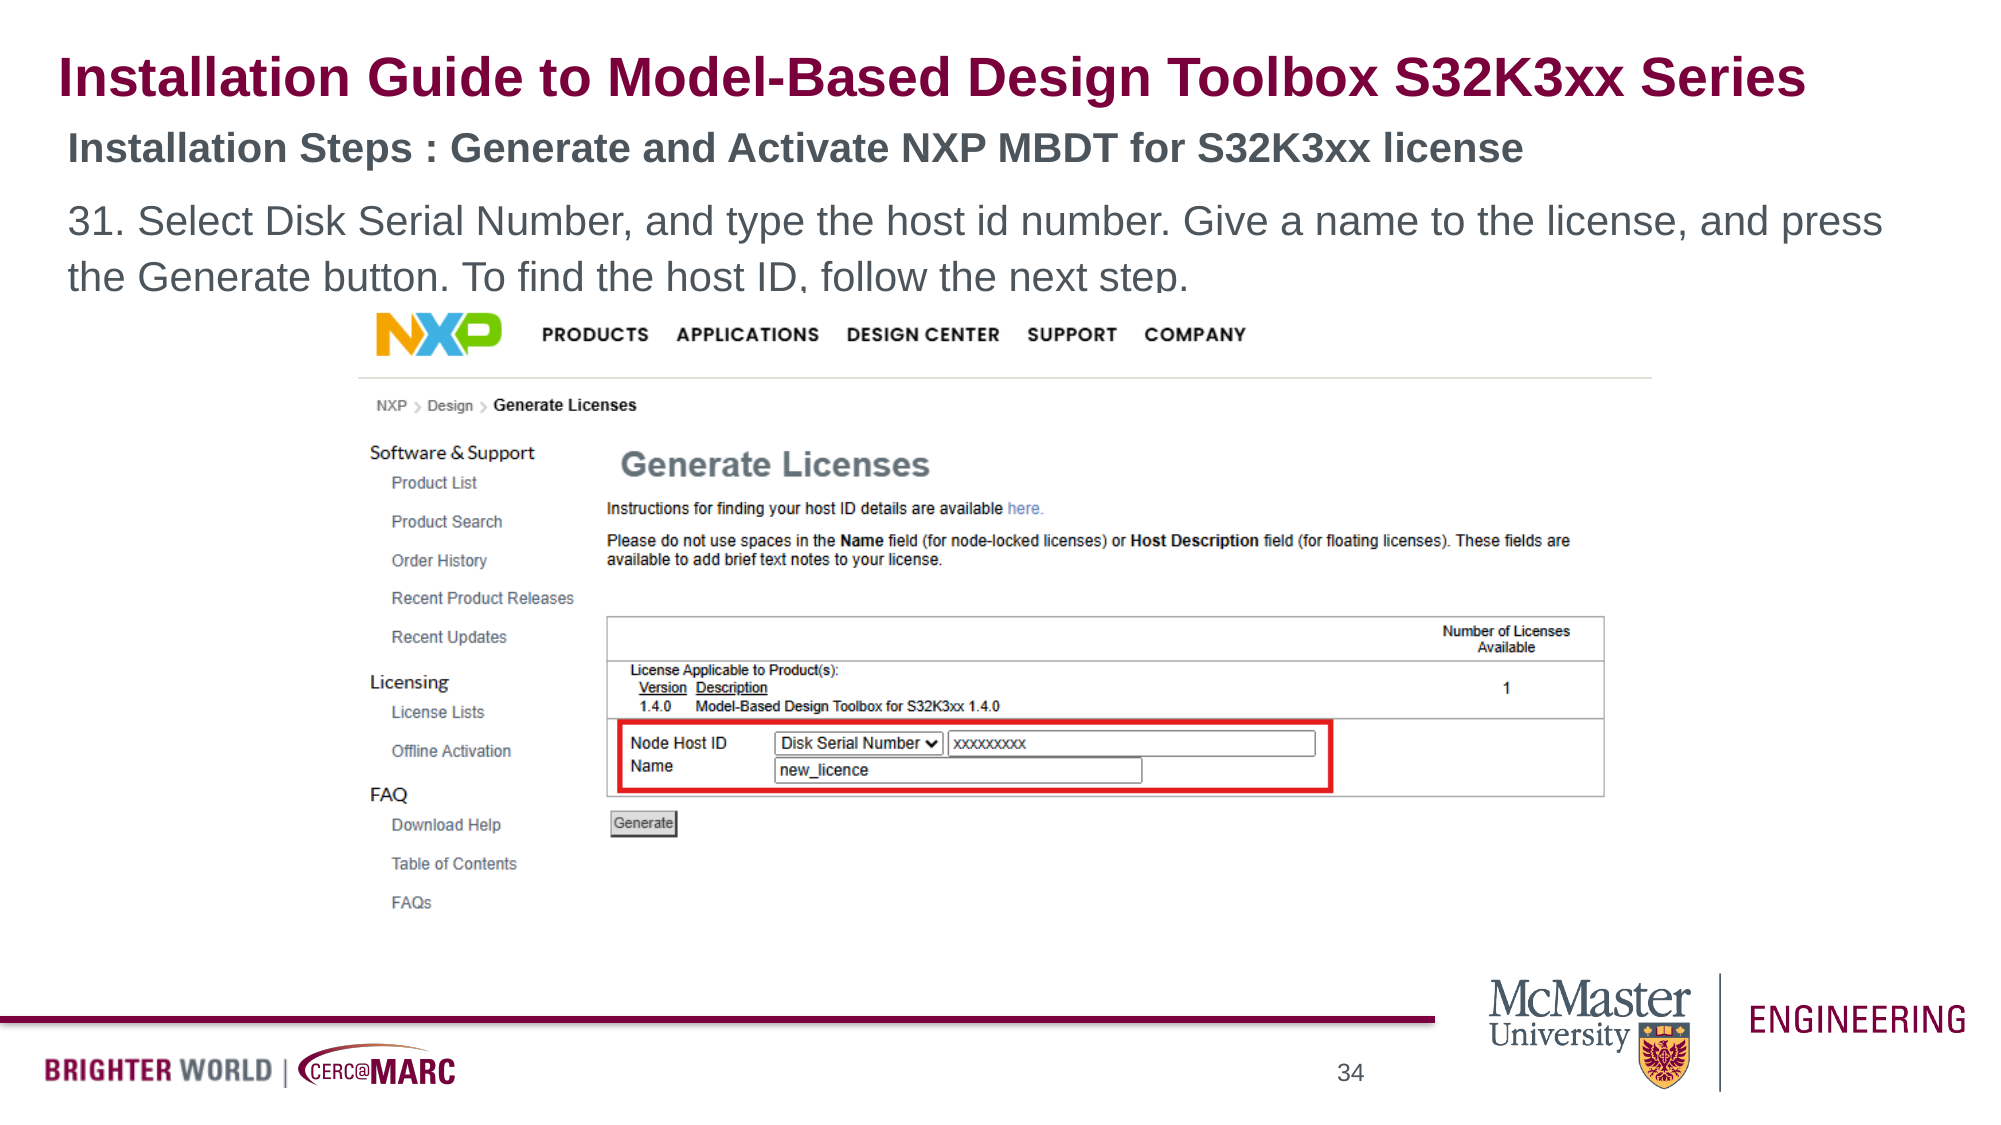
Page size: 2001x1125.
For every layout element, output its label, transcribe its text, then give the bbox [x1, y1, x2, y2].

slide_number 34 [1260, 1041, 1365, 1101]
picture [358, 292, 1652, 970]
picture [43, 1031, 465, 1097]
list Installation Steps : Generate and Activate NXP MBDT for S32K3xx license 31. Select Disk Serial Number, and type the host id number. Give a name to the license, and press the Generate button. To find the host ID, follow the next step. [44, 106, 1965, 543]
title Installation Guide to Model-Based Design Toolbox S32K3xx Series [43, 0, 1965, 106]
picture [1488, 973, 1965, 1092]
